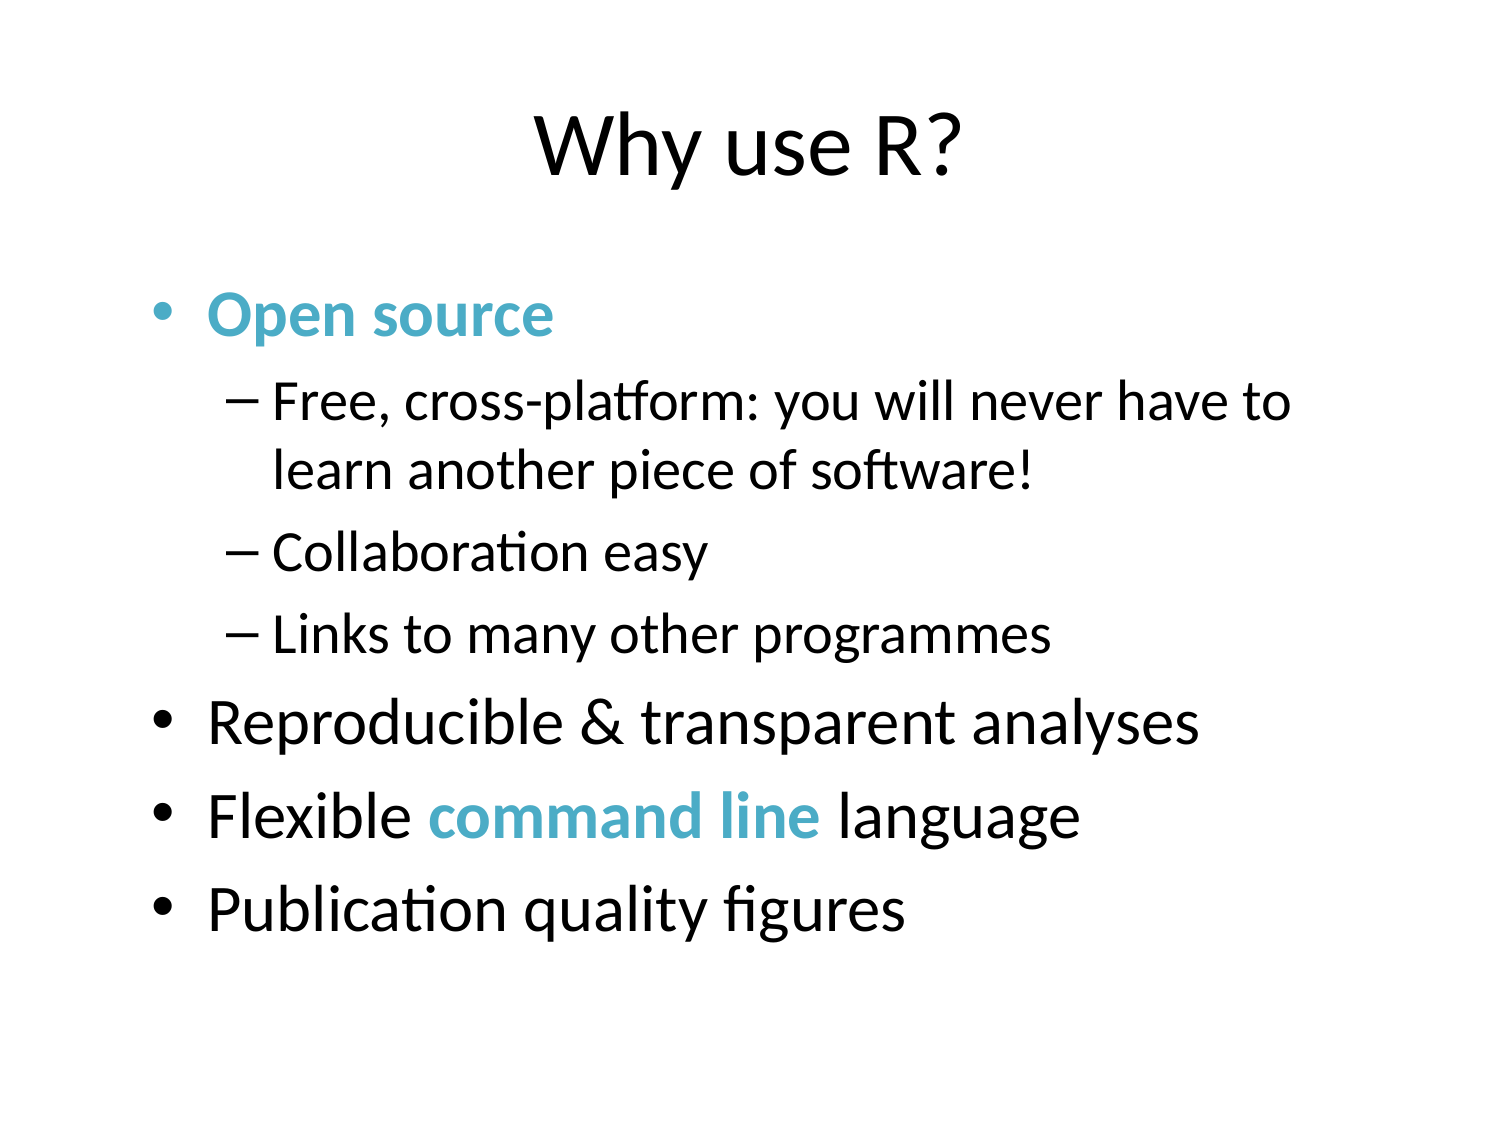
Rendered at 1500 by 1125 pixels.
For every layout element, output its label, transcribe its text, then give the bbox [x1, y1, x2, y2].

title Why use R? [75, 45, 1425, 233]
list Open source Free, cross-platform: you will never have to learn another piece of software! Collaboration easy Links to many other programmes Reproducible & transparent analyses Flexible command line language Publication quality figures [135, 262, 1382, 1005]
